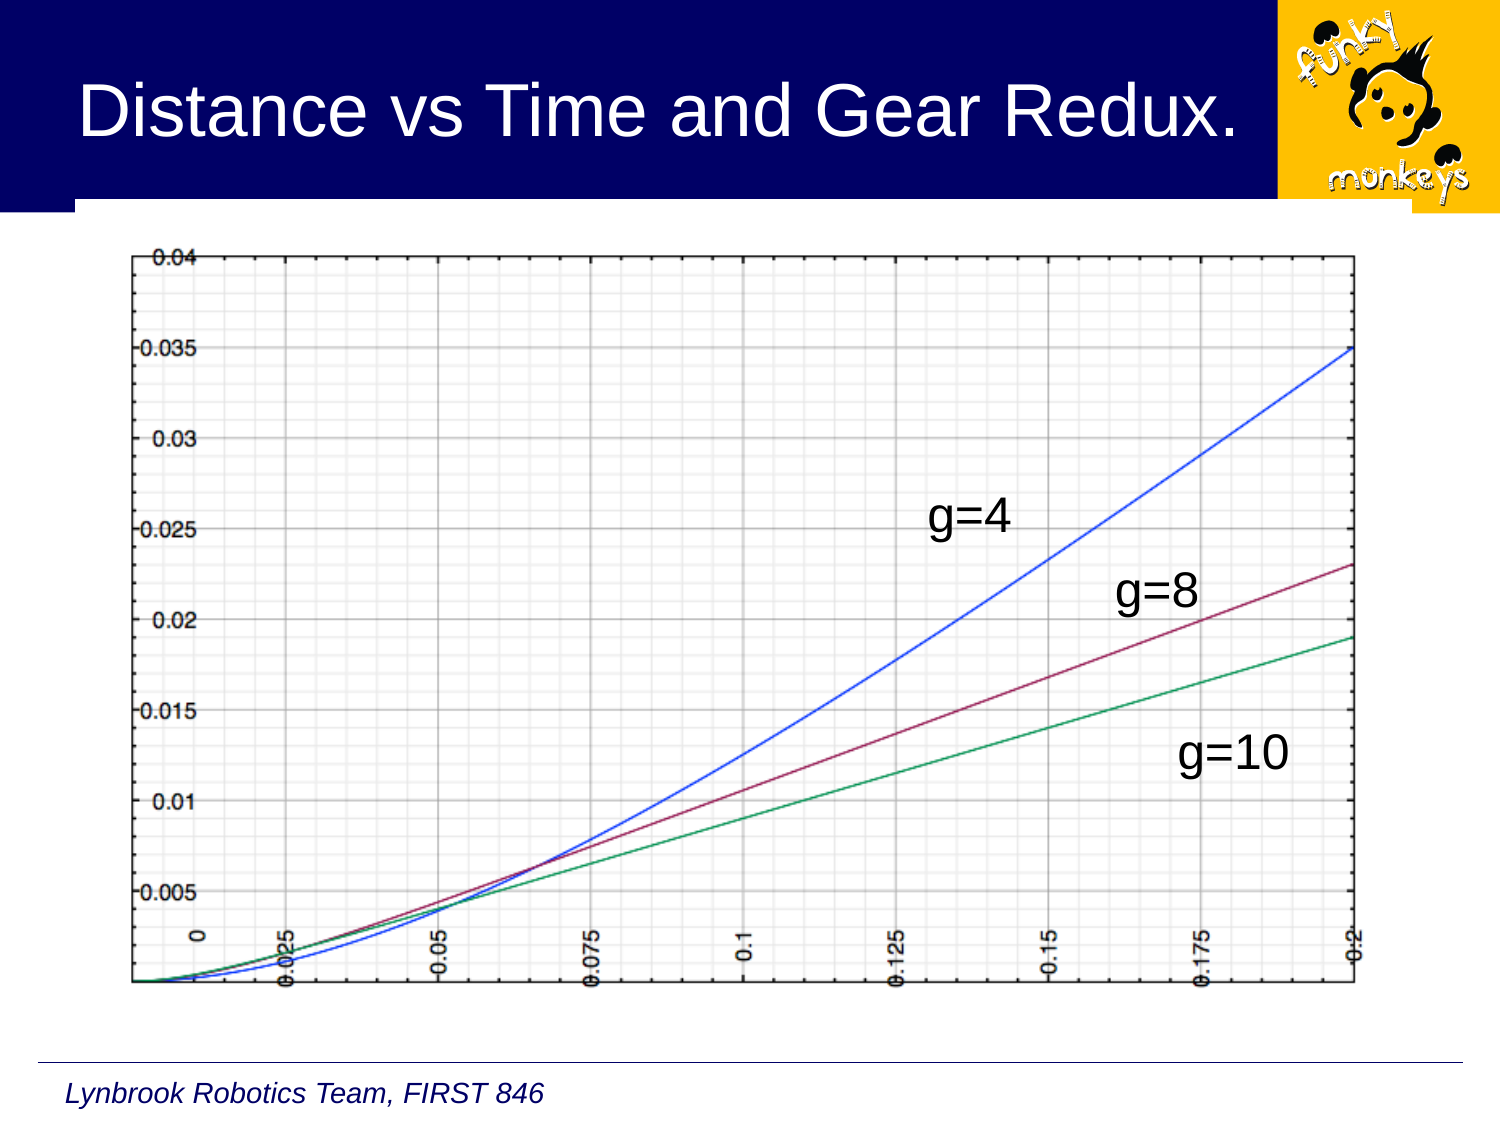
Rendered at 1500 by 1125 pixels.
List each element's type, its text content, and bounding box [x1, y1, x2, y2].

picture [74, 0, 1500, 1041]
title Distance vs Time and Gear Redux. [62, 24, 1263, 188]
